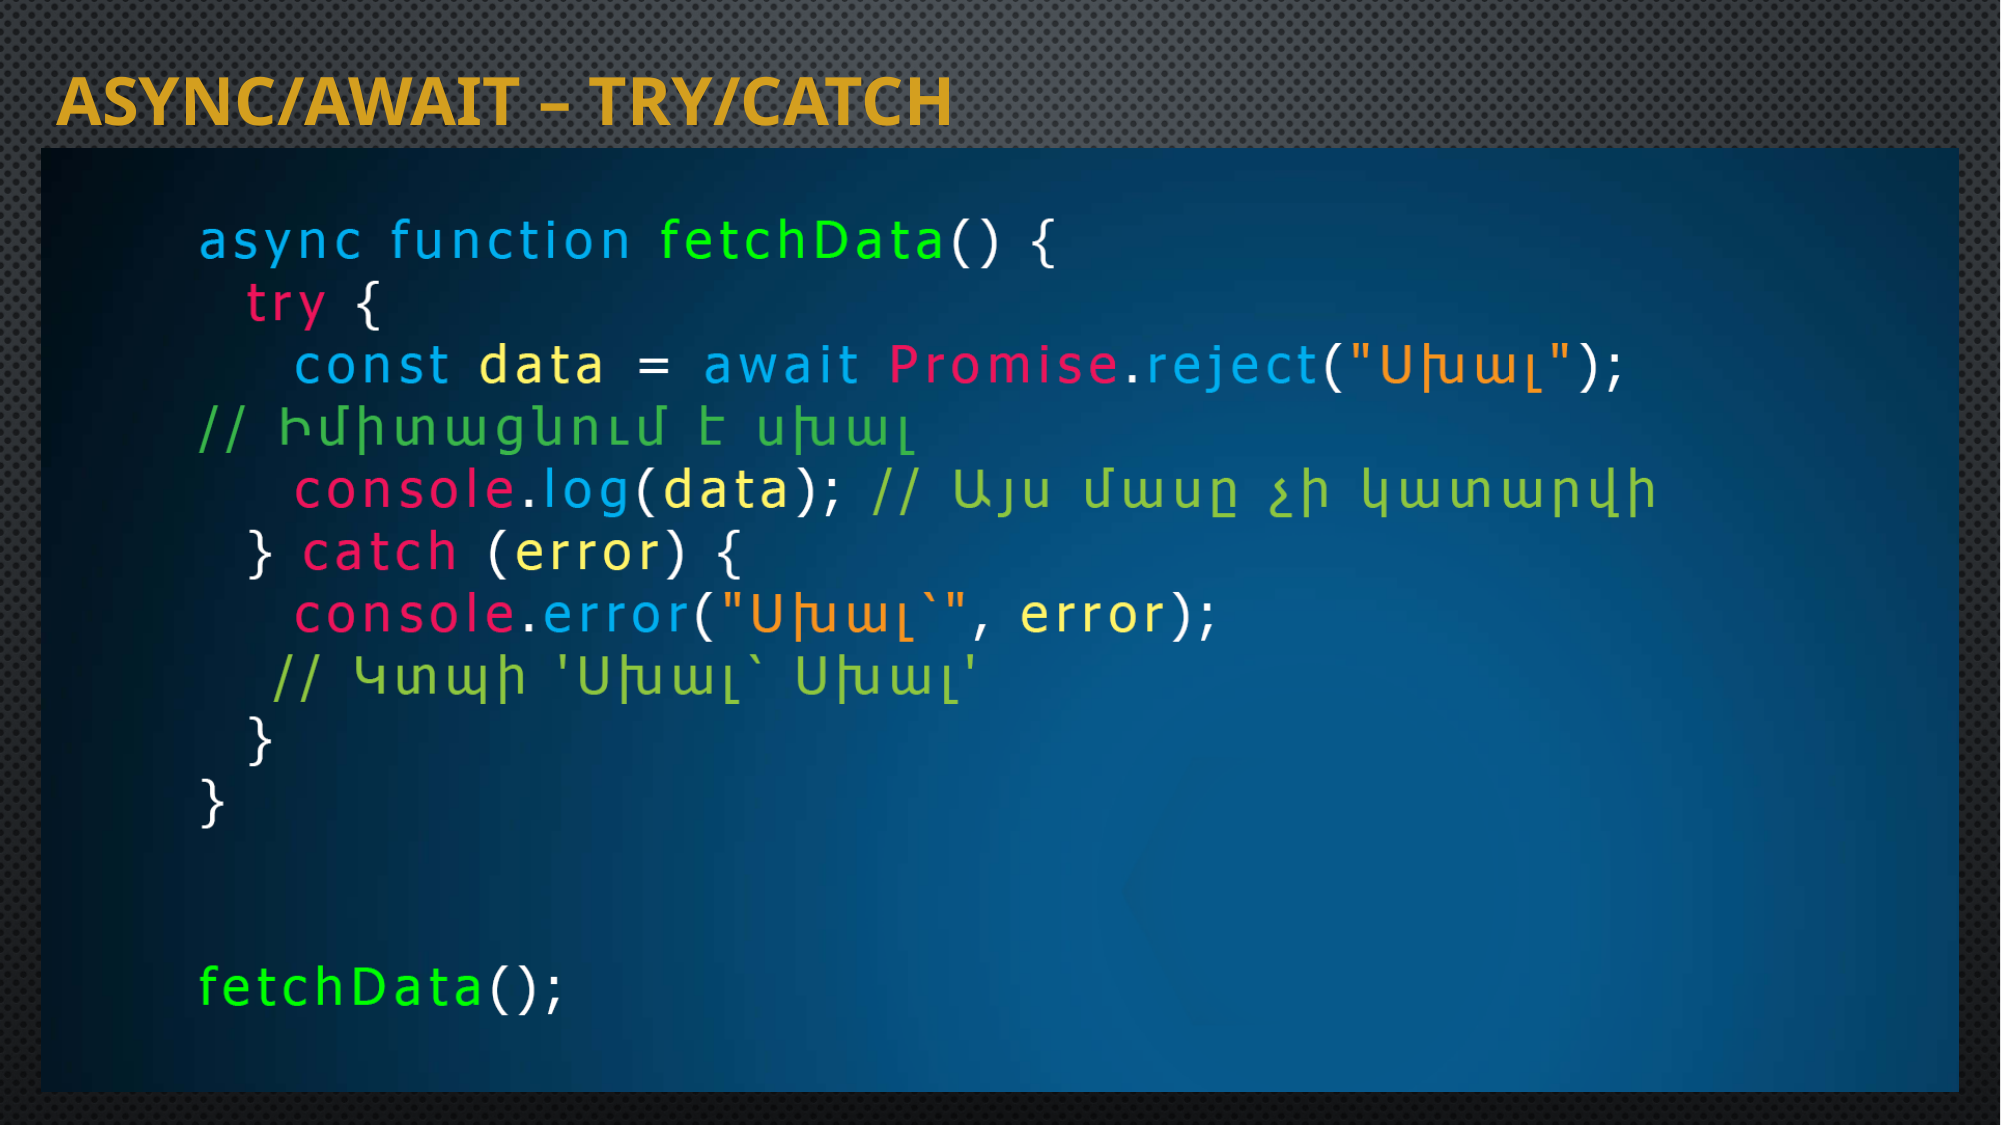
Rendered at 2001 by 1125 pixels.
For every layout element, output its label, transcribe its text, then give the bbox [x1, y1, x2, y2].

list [40, 148, 1959, 1092]
picture [0, 0, 2001, 1125]
title ASYNC/AWAIT – TRY/CATCH [41, 48, 1959, 146]
